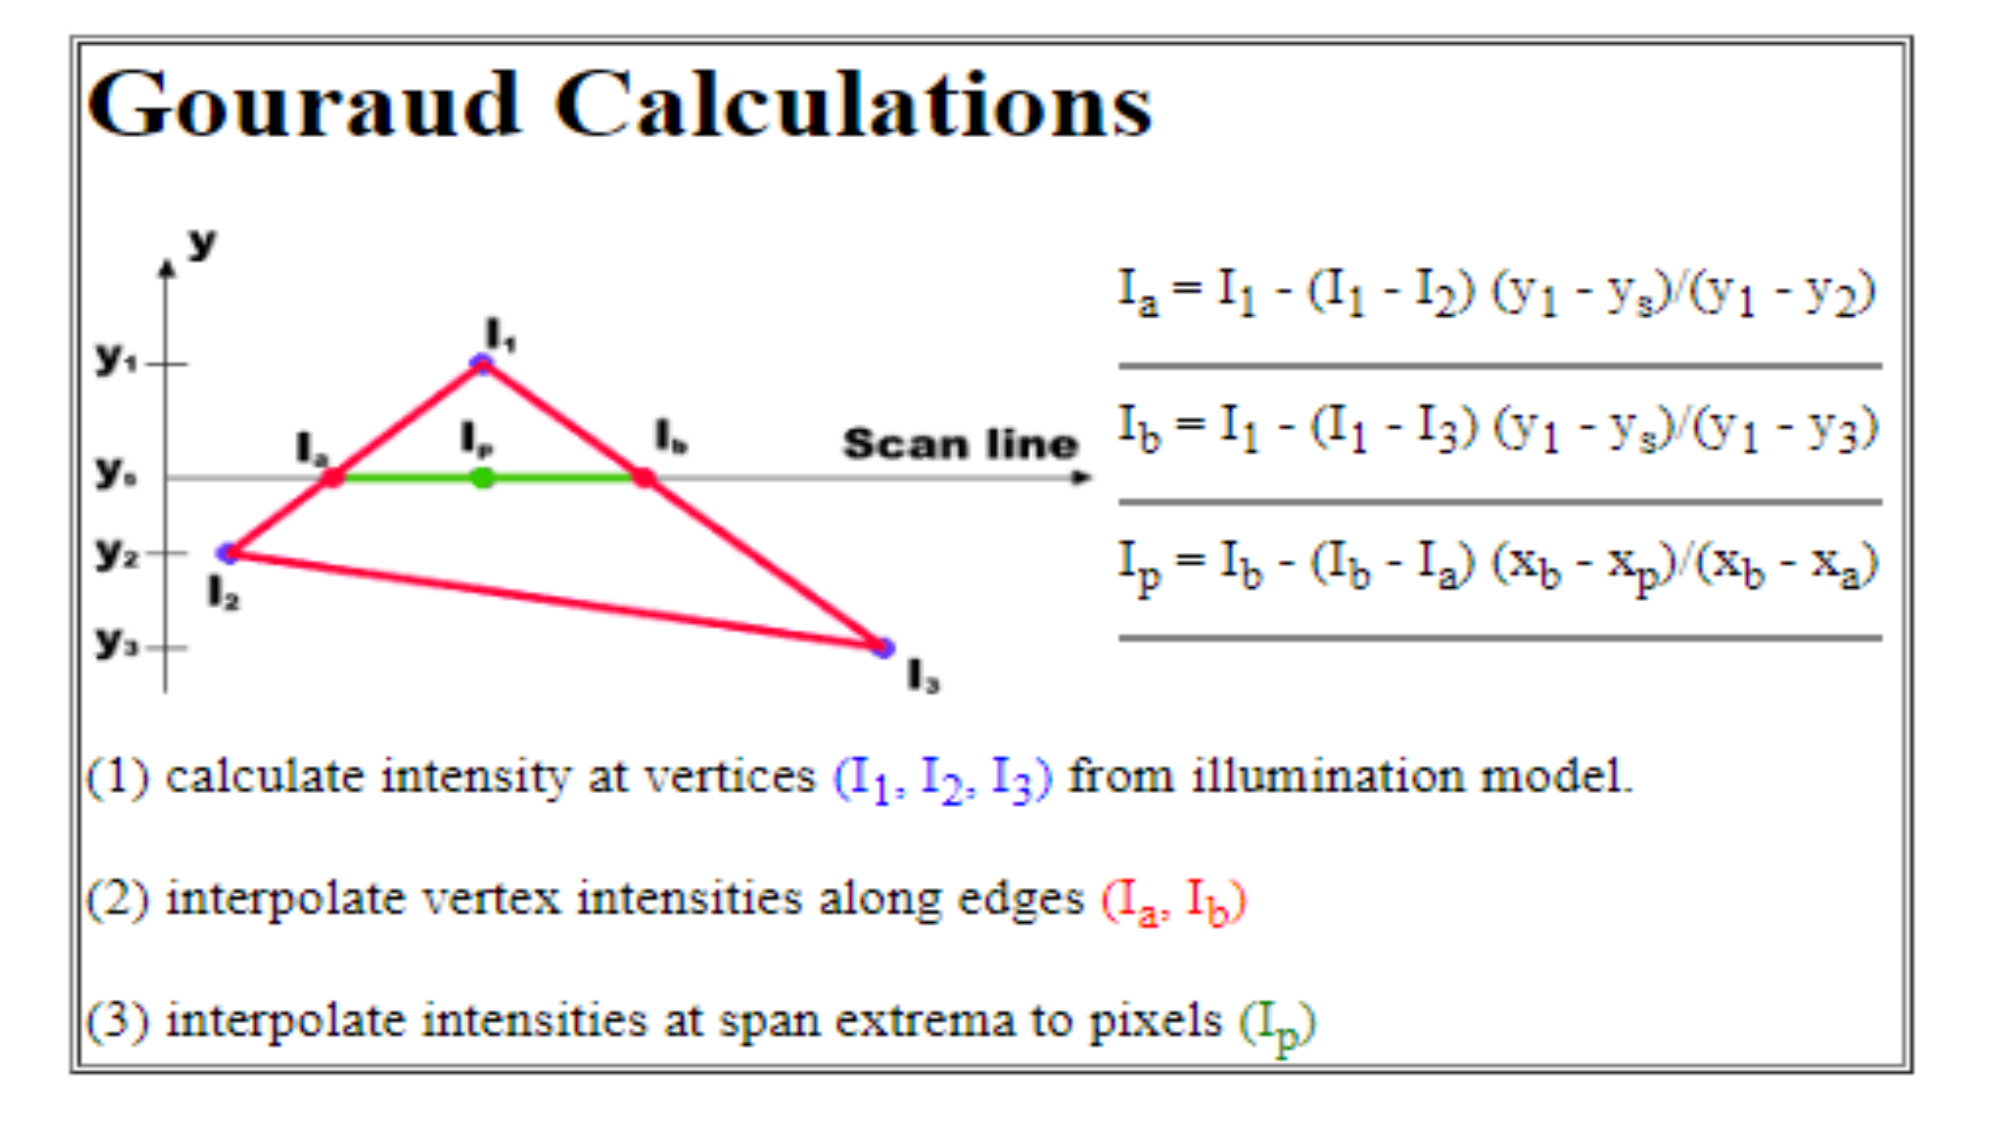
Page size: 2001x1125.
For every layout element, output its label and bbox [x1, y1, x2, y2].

list [63, 21, 1931, 1086]
